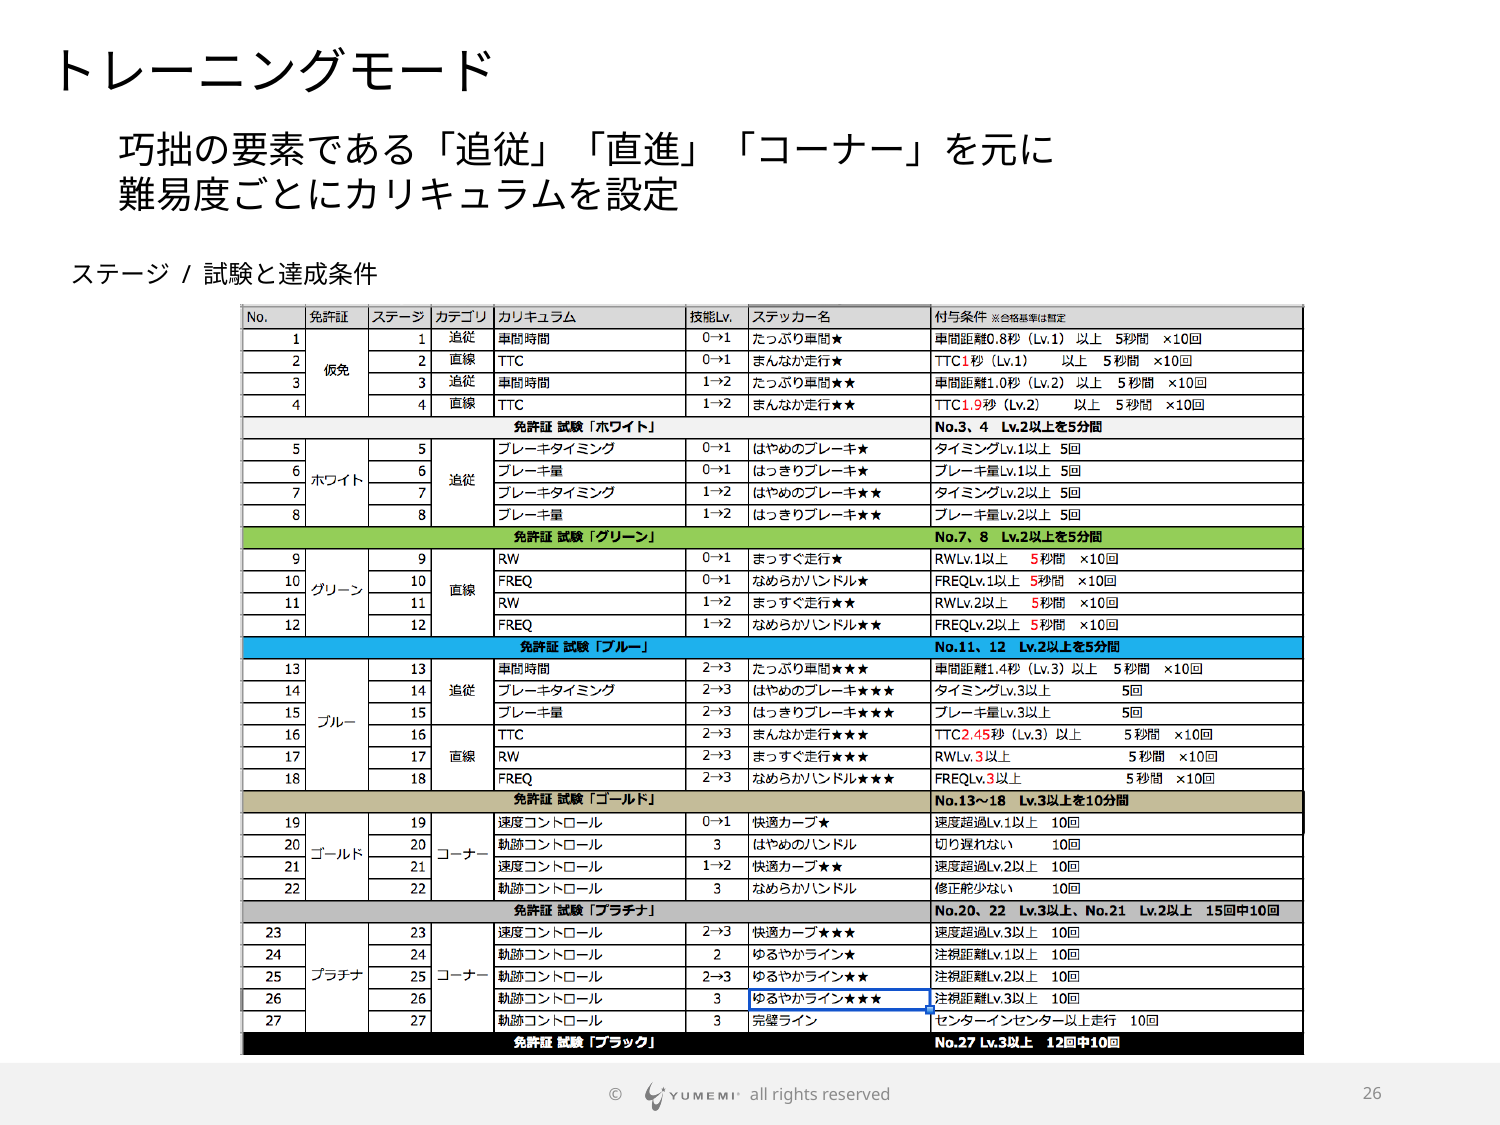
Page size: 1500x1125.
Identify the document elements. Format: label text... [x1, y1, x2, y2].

text_box ステージ / 試験と達成条件 [56, 250, 581, 296]
text_box トレーニングモード [32, 32, 1270, 107]
text_box 巧拙の要素である「追従」「直進」「コーナー」を元に 難易度ごとにカリキュラムを設定 [104, 119, 1436, 224]
footer © all rights reserved [496, 1080, 1004, 1108]
slide_number 26 [1059, 1080, 1397, 1108]
picture [239, 304, 1305, 1055]
